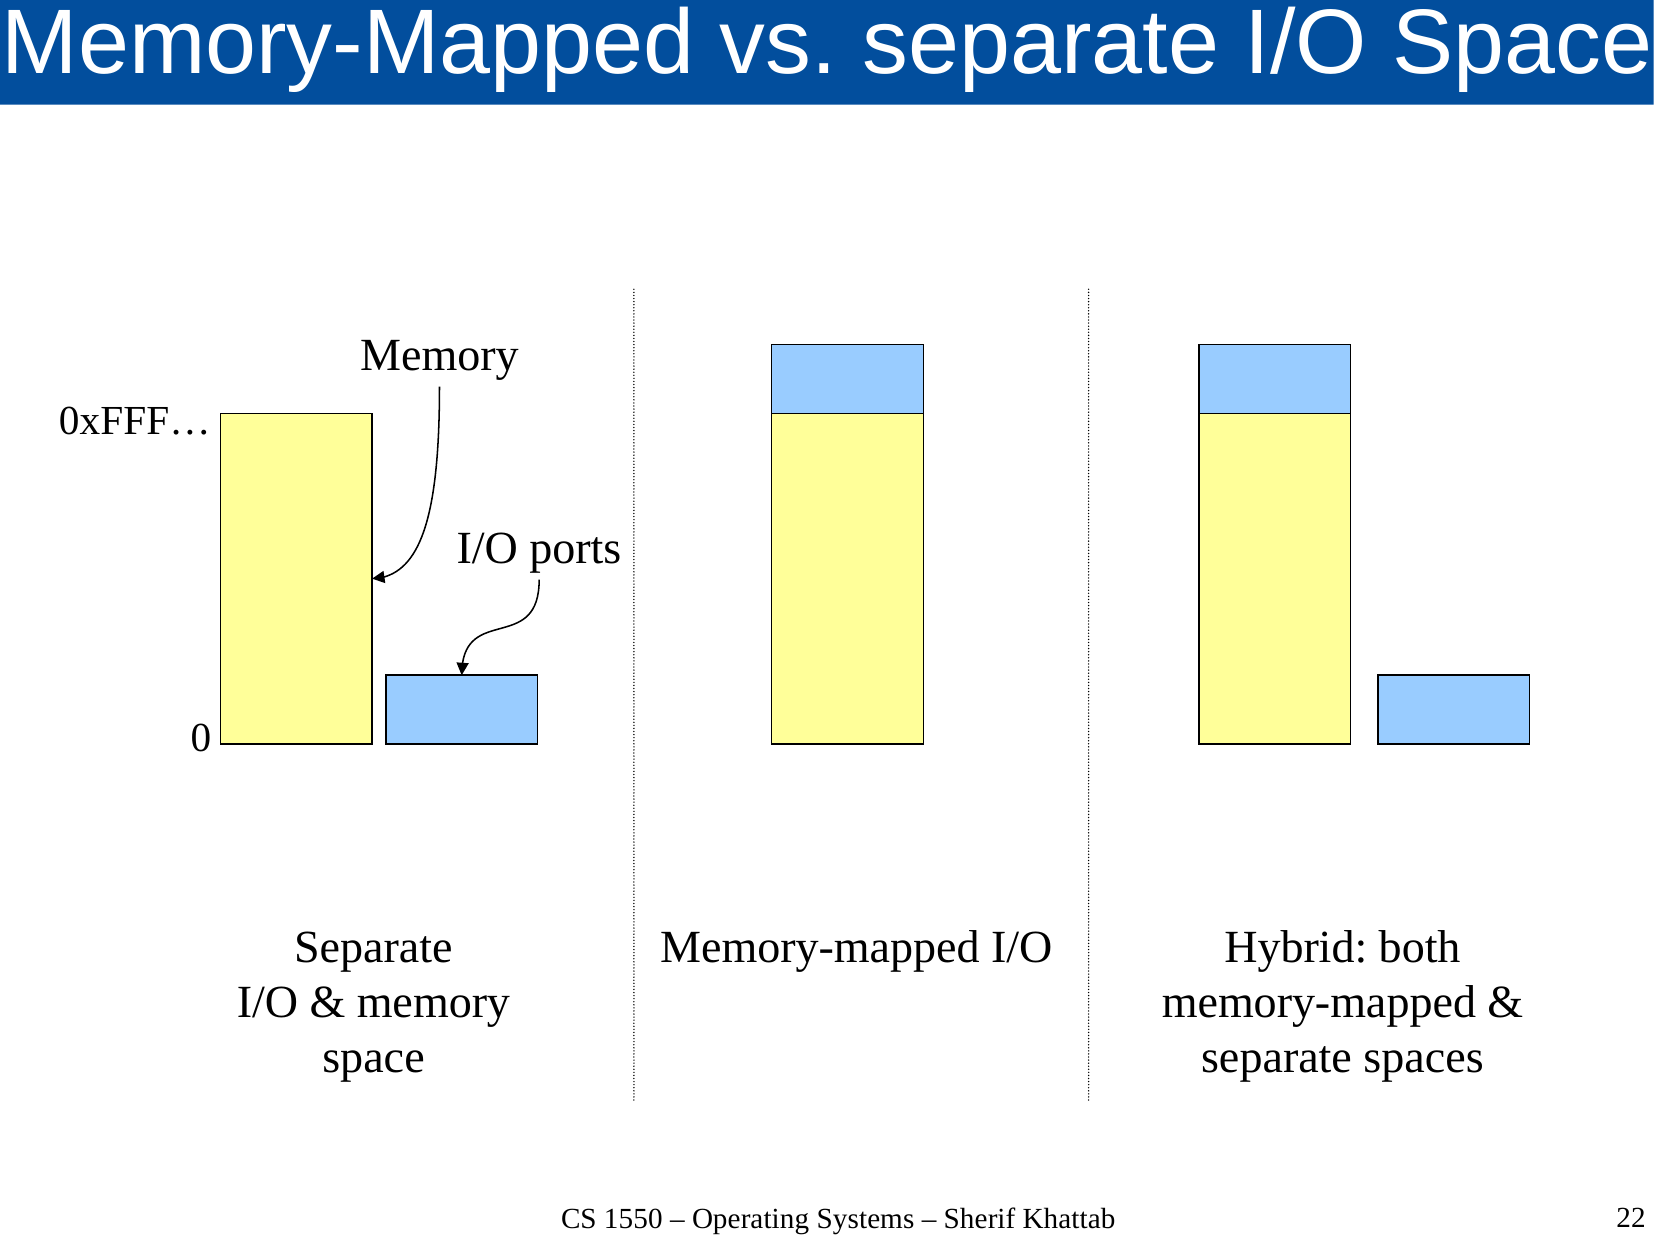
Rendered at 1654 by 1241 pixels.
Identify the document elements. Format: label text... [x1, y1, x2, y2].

text_box Memory [345, 316, 534, 387]
text_box [385, 675, 538, 745]
text_box [220, 413, 373, 744]
text_box Separate I/O & memory space [221, 909, 525, 1090]
text_box 0xFFF… [43, 385, 226, 451]
text_box [1198, 344, 1351, 414]
title Memory-Mapped vs. separate I/O Space [0, 0, 1654, 105]
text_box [310, 449, 502, 518]
text_box 0 [175, 702, 226, 767]
text_box [771, 414, 924, 744]
text_box [771, 344, 924, 414]
slide_number 22 [1265, 1200, 1647, 1241]
text_box [1198, 414, 1351, 744]
text_box Memory-mapped I/O [645, 909, 1068, 980]
text_box I/O ports [441, 509, 637, 580]
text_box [452, 588, 548, 667]
text_box [1377, 675, 1530, 745]
text_box Hybrid: both memory-mapped & separate spaces [1146, 909, 1539, 1090]
footer CS 1550 – Operating Systems – Sherif Khattab [460, 1201, 1217, 1241]
